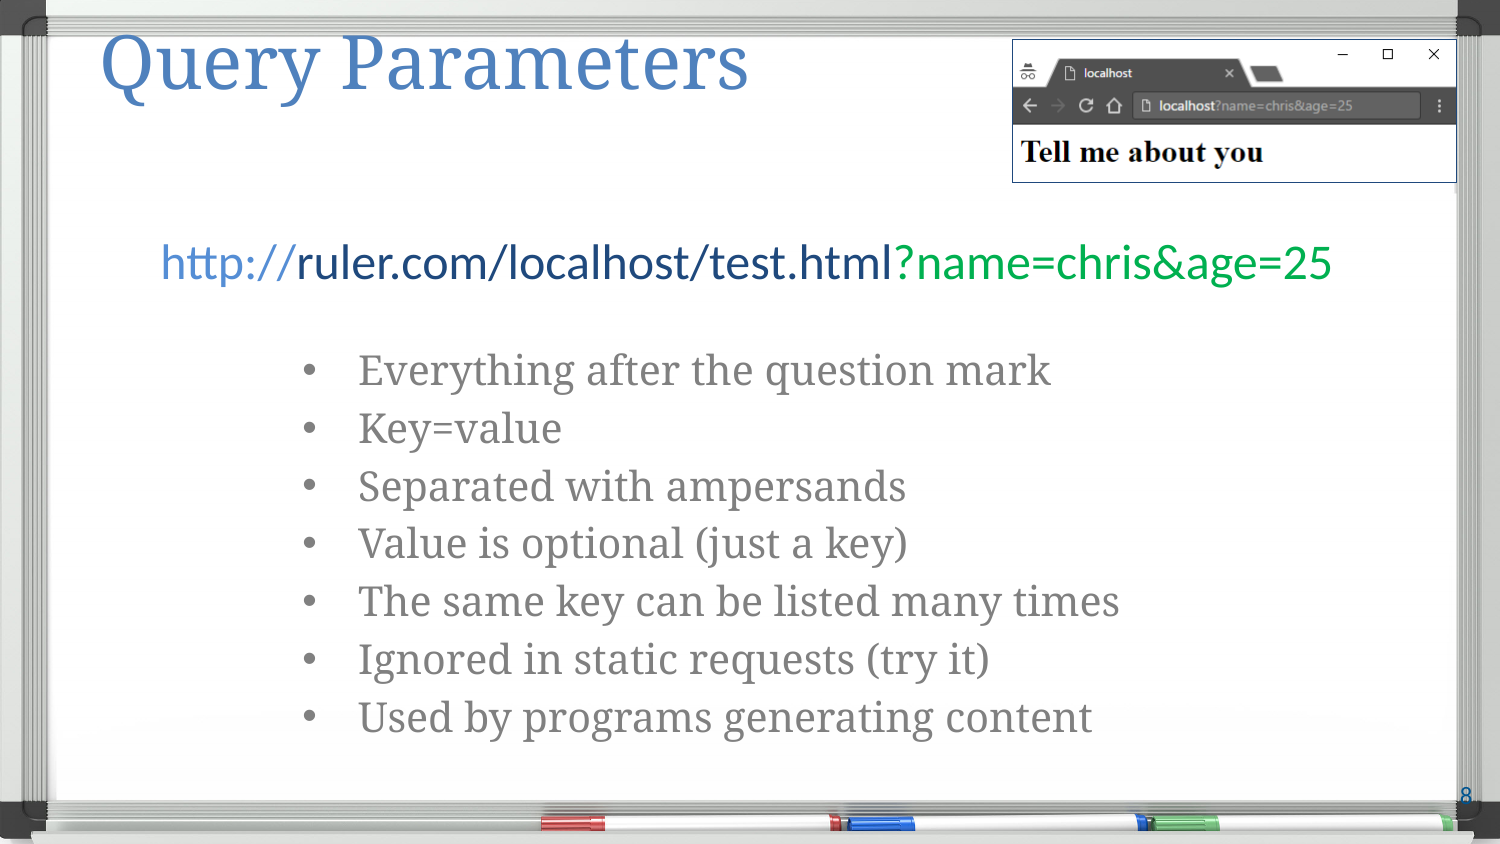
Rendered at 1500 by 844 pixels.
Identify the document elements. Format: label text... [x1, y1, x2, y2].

list Everything after the question mark Key=value Separated with ampersands Value is optional (just a key) The same key can be listed many times Ignored in static requests (try it) Used by programs generating content [287, 337, 1200, 750]
picture [0, 0, 1500, 844]
text_box http://ruler.com/localhost/test.html?name=chris&age=25 [145, 221, 1392, 297]
slide_number 8 [1387, 771, 1488, 817]
title Query Parameters [12, 9, 838, 110]
